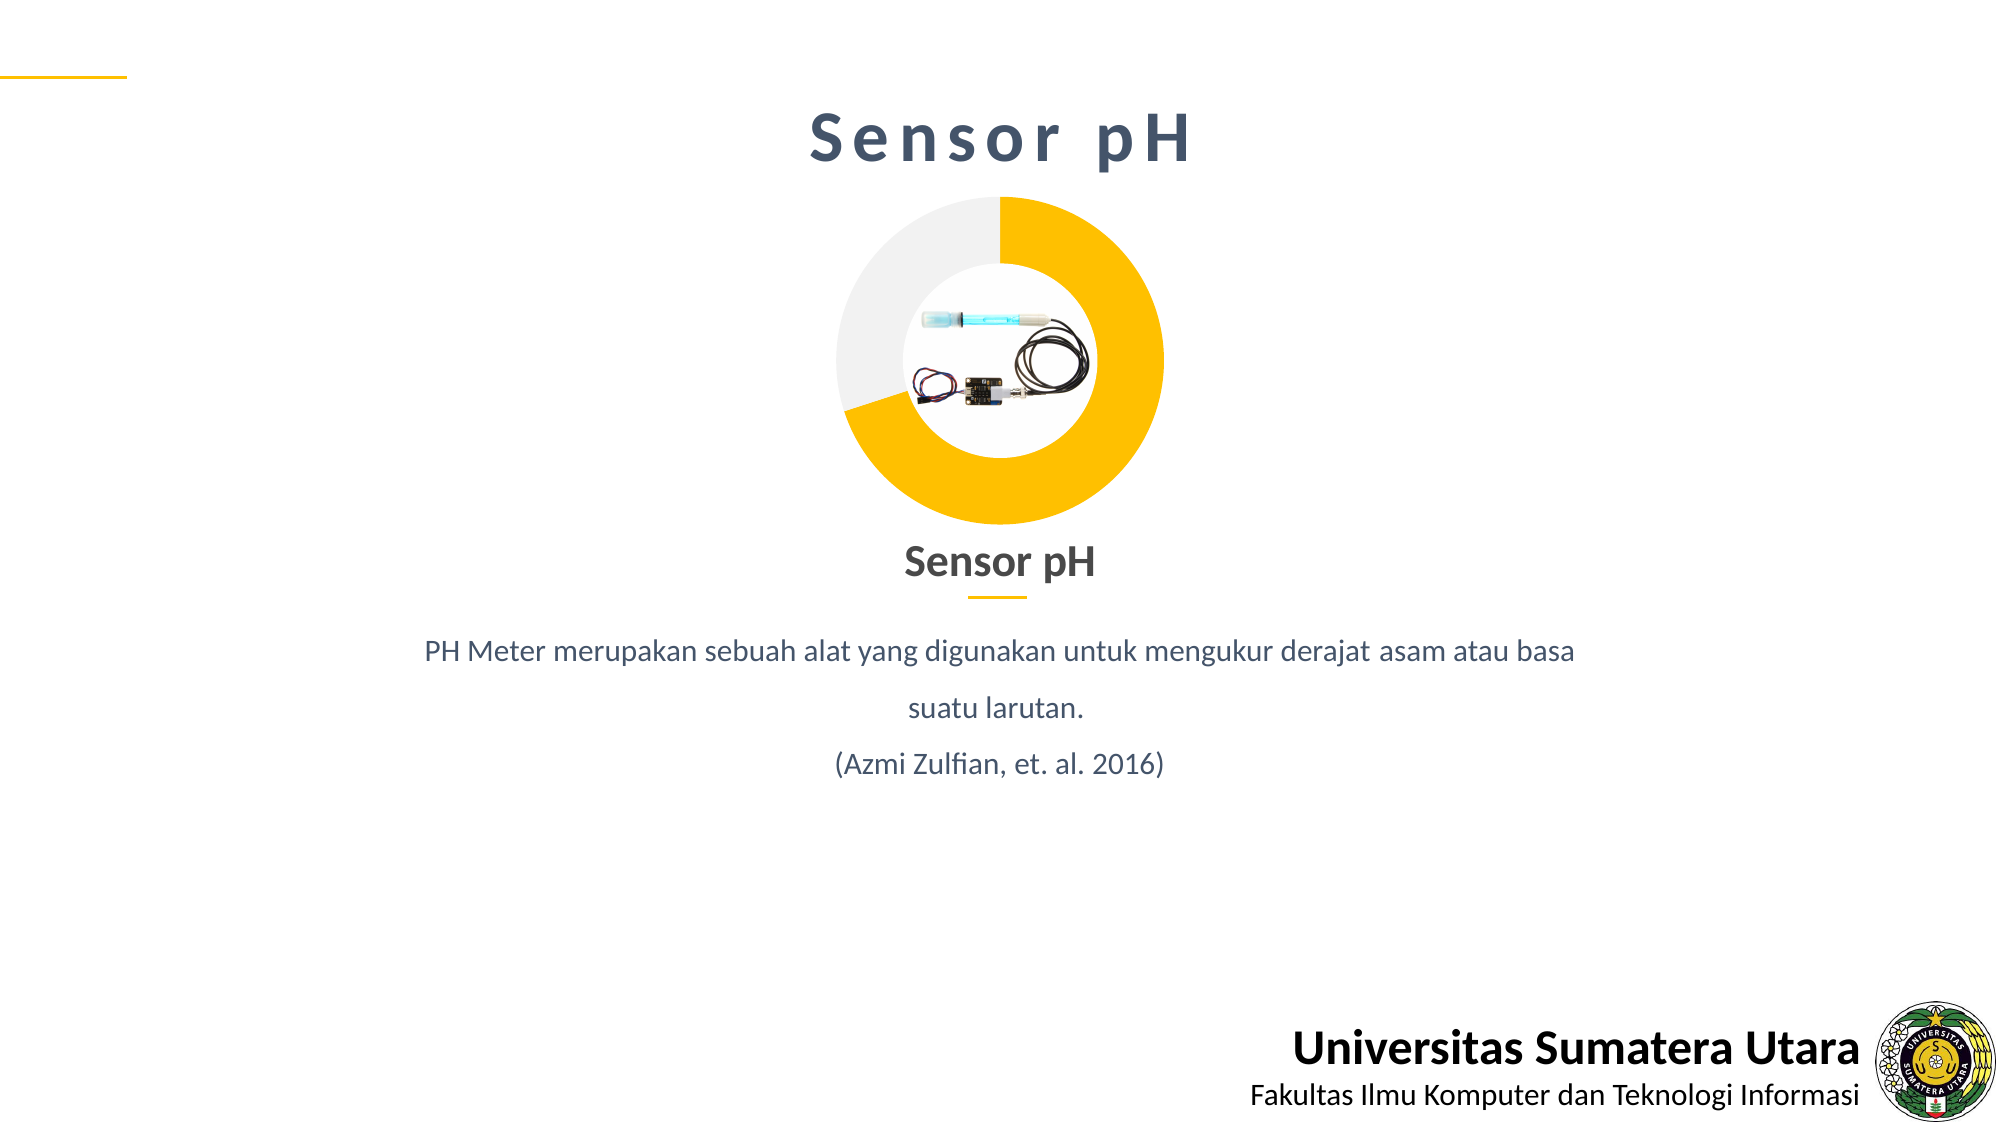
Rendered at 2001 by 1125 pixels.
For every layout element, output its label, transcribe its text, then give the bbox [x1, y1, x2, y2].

chart [829, 183, 1171, 538]
picture [1875, 1001, 1996, 1122]
text_box Universitas Sumatera Utara Fakultas Ilmu Komputer dan Teknologi Informasi [1221, 1006, 1875, 1120]
text_box Sensor pH [794, 98, 1206, 184]
picture [902, 263, 1098, 459]
text_box Sensor pH [904, 538, 1096, 586]
text_box PH Meter merupakan sebuah alat yang digunakan untuk mengukur derajat asam atau basa suatu larutan. (Azmi Zulfian, et. al. 2016) [400, 611, 1600, 781]
